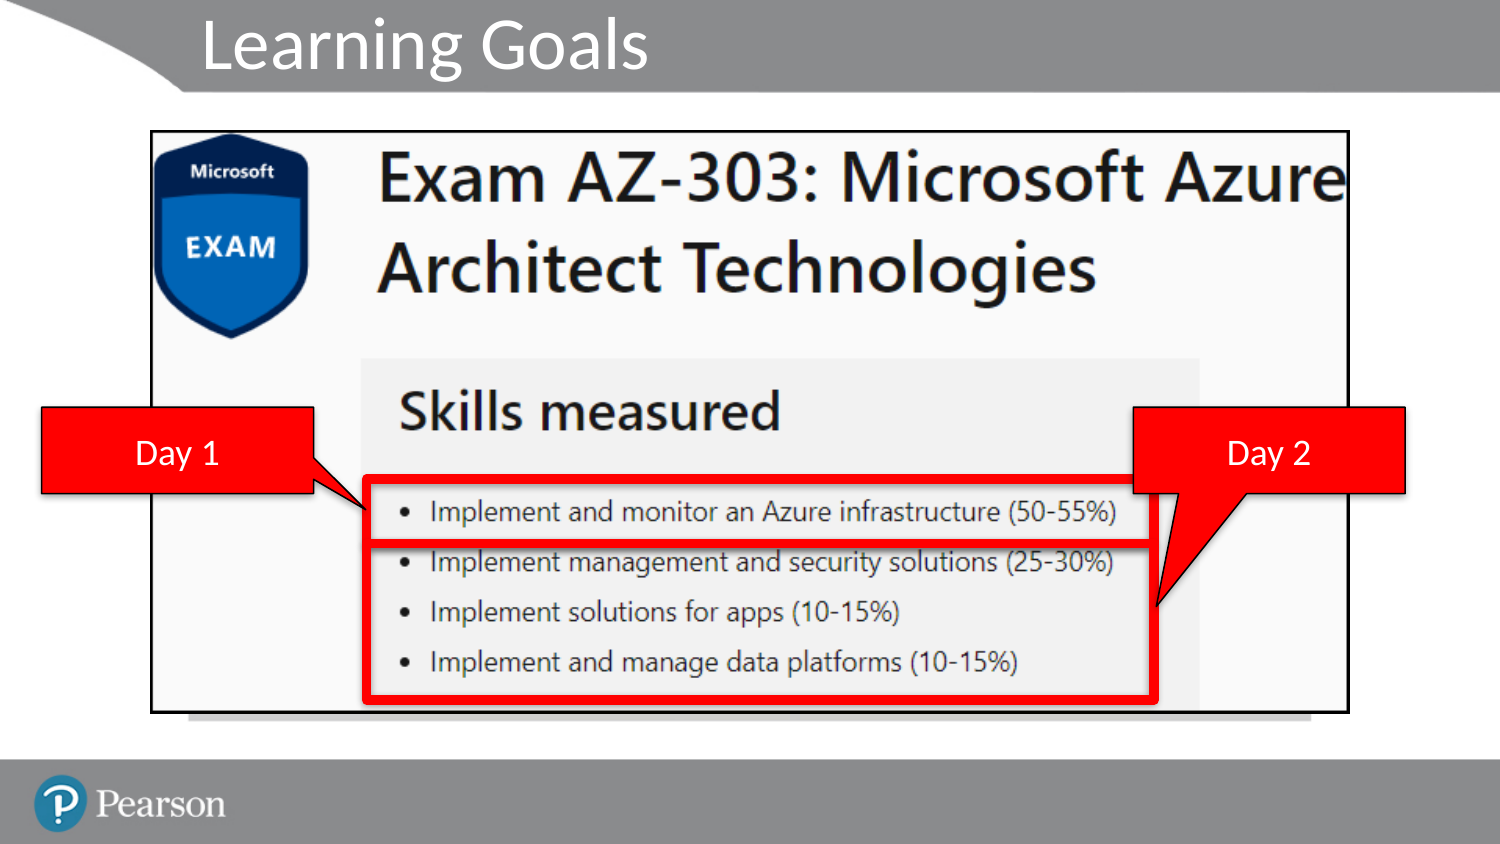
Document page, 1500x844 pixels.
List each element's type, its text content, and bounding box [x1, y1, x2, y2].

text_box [366, 407, 1406, 701]
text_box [41, 407, 364, 544]
title Learning Goals [186, 0, 1425, 79]
picture [0, 0, 1500, 844]
